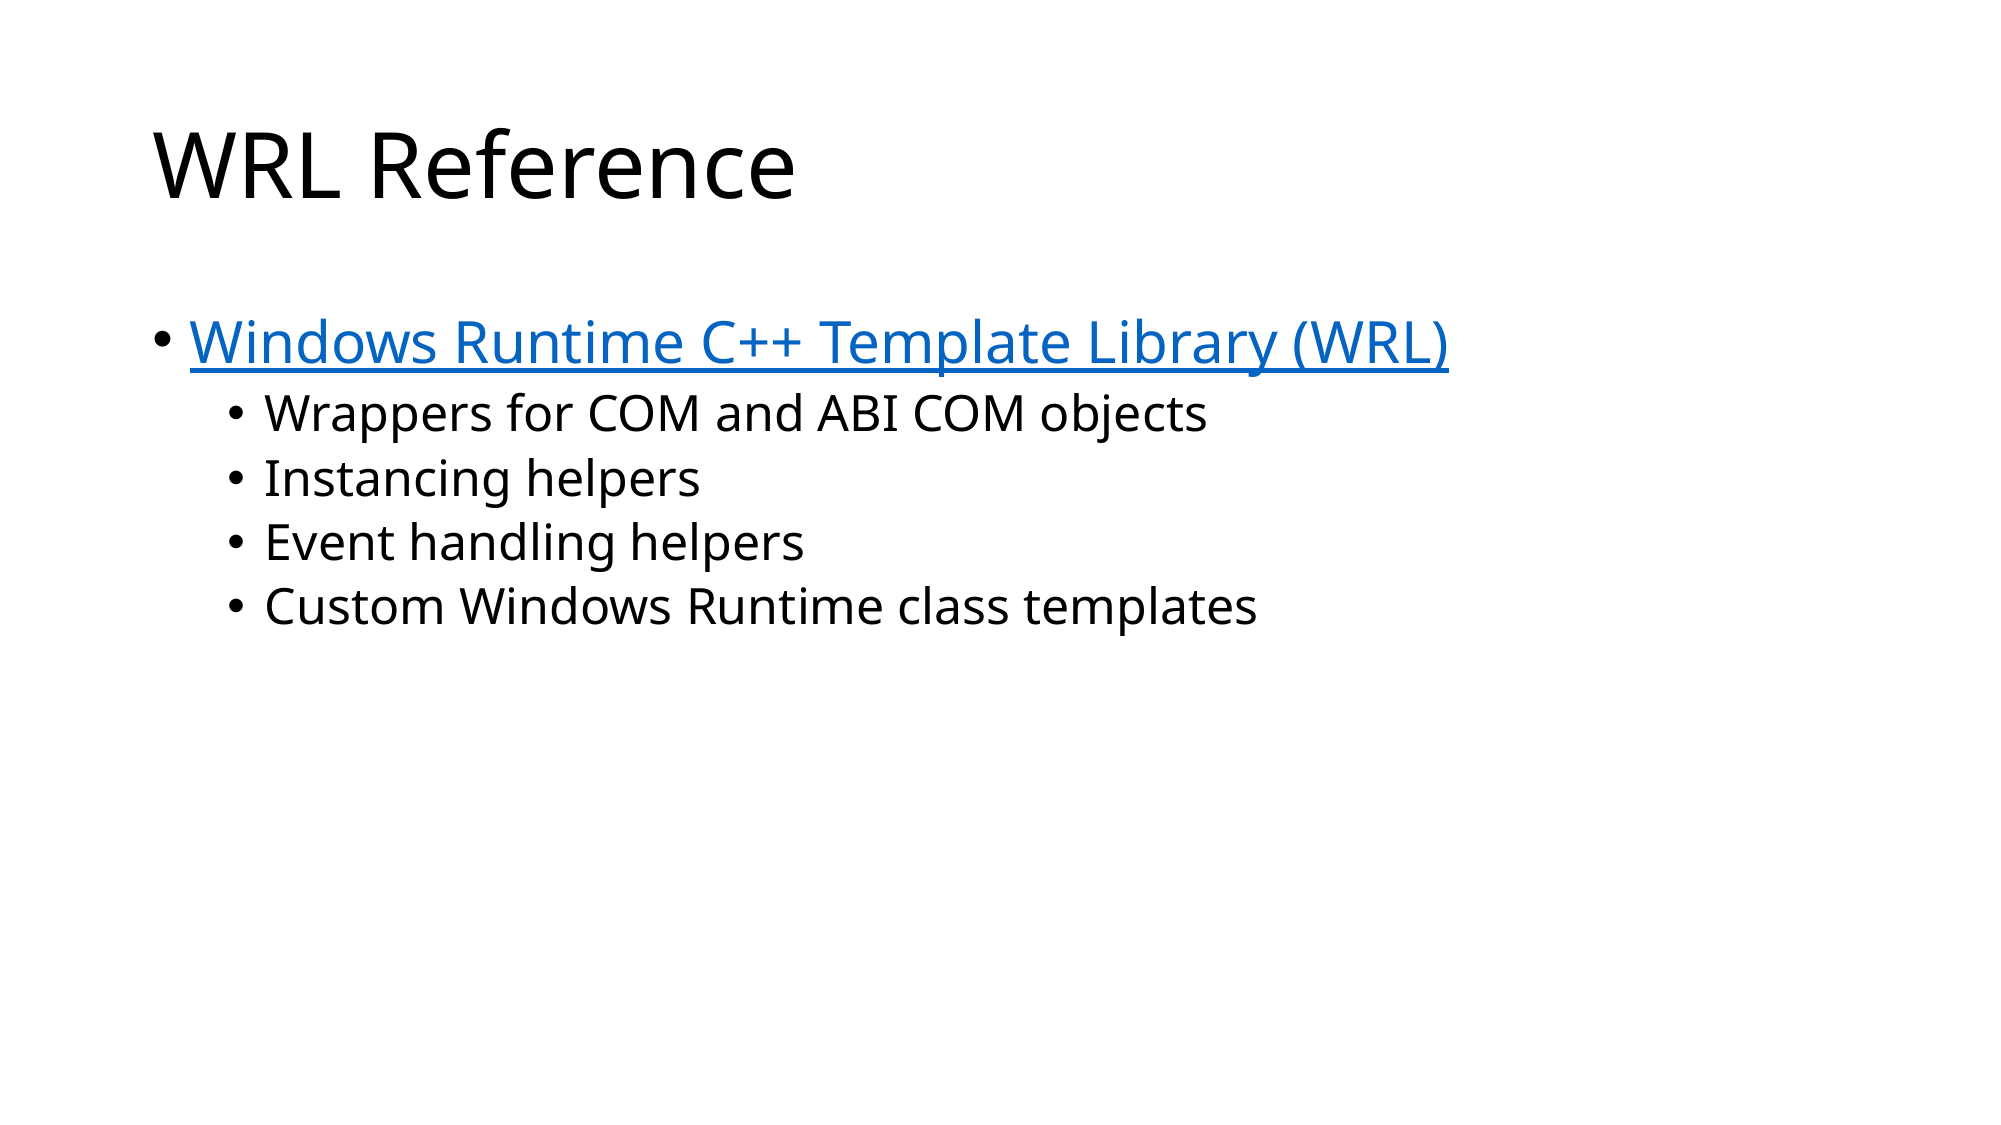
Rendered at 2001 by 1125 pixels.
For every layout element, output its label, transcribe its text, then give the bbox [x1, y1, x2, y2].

list Windows Runtime C++ Template Library (WRL) Wrappers for COM and ABI COM objects Instancing helpers Event handling helpers Custom Windows Runtime class templates [137, 299, 1863, 1014]
title WRL Reference [137, 59, 1863, 278]
